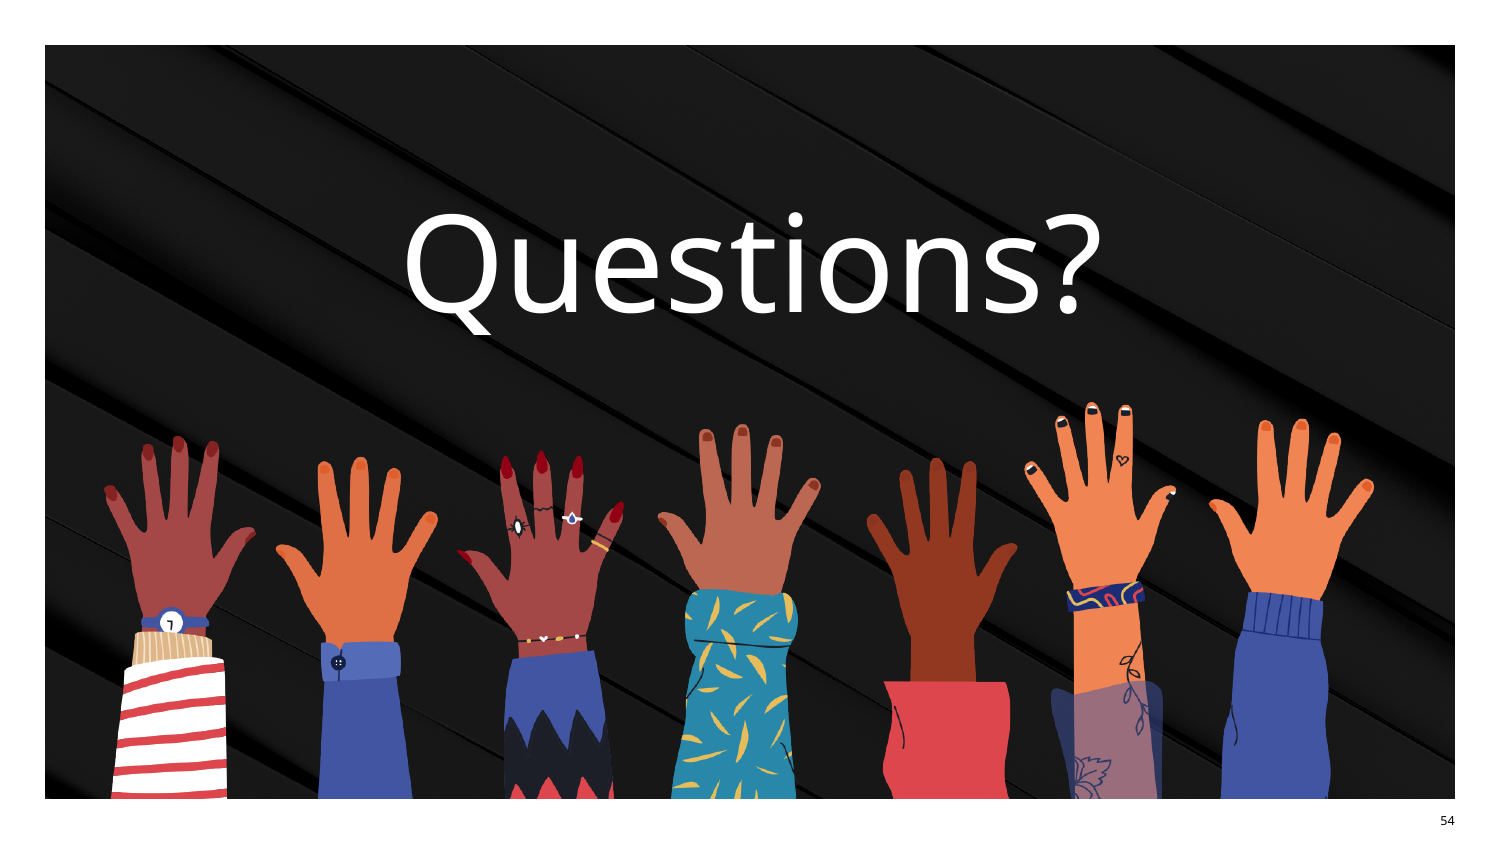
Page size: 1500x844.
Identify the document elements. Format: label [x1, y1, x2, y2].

picture [45, 45, 1455, 799]
